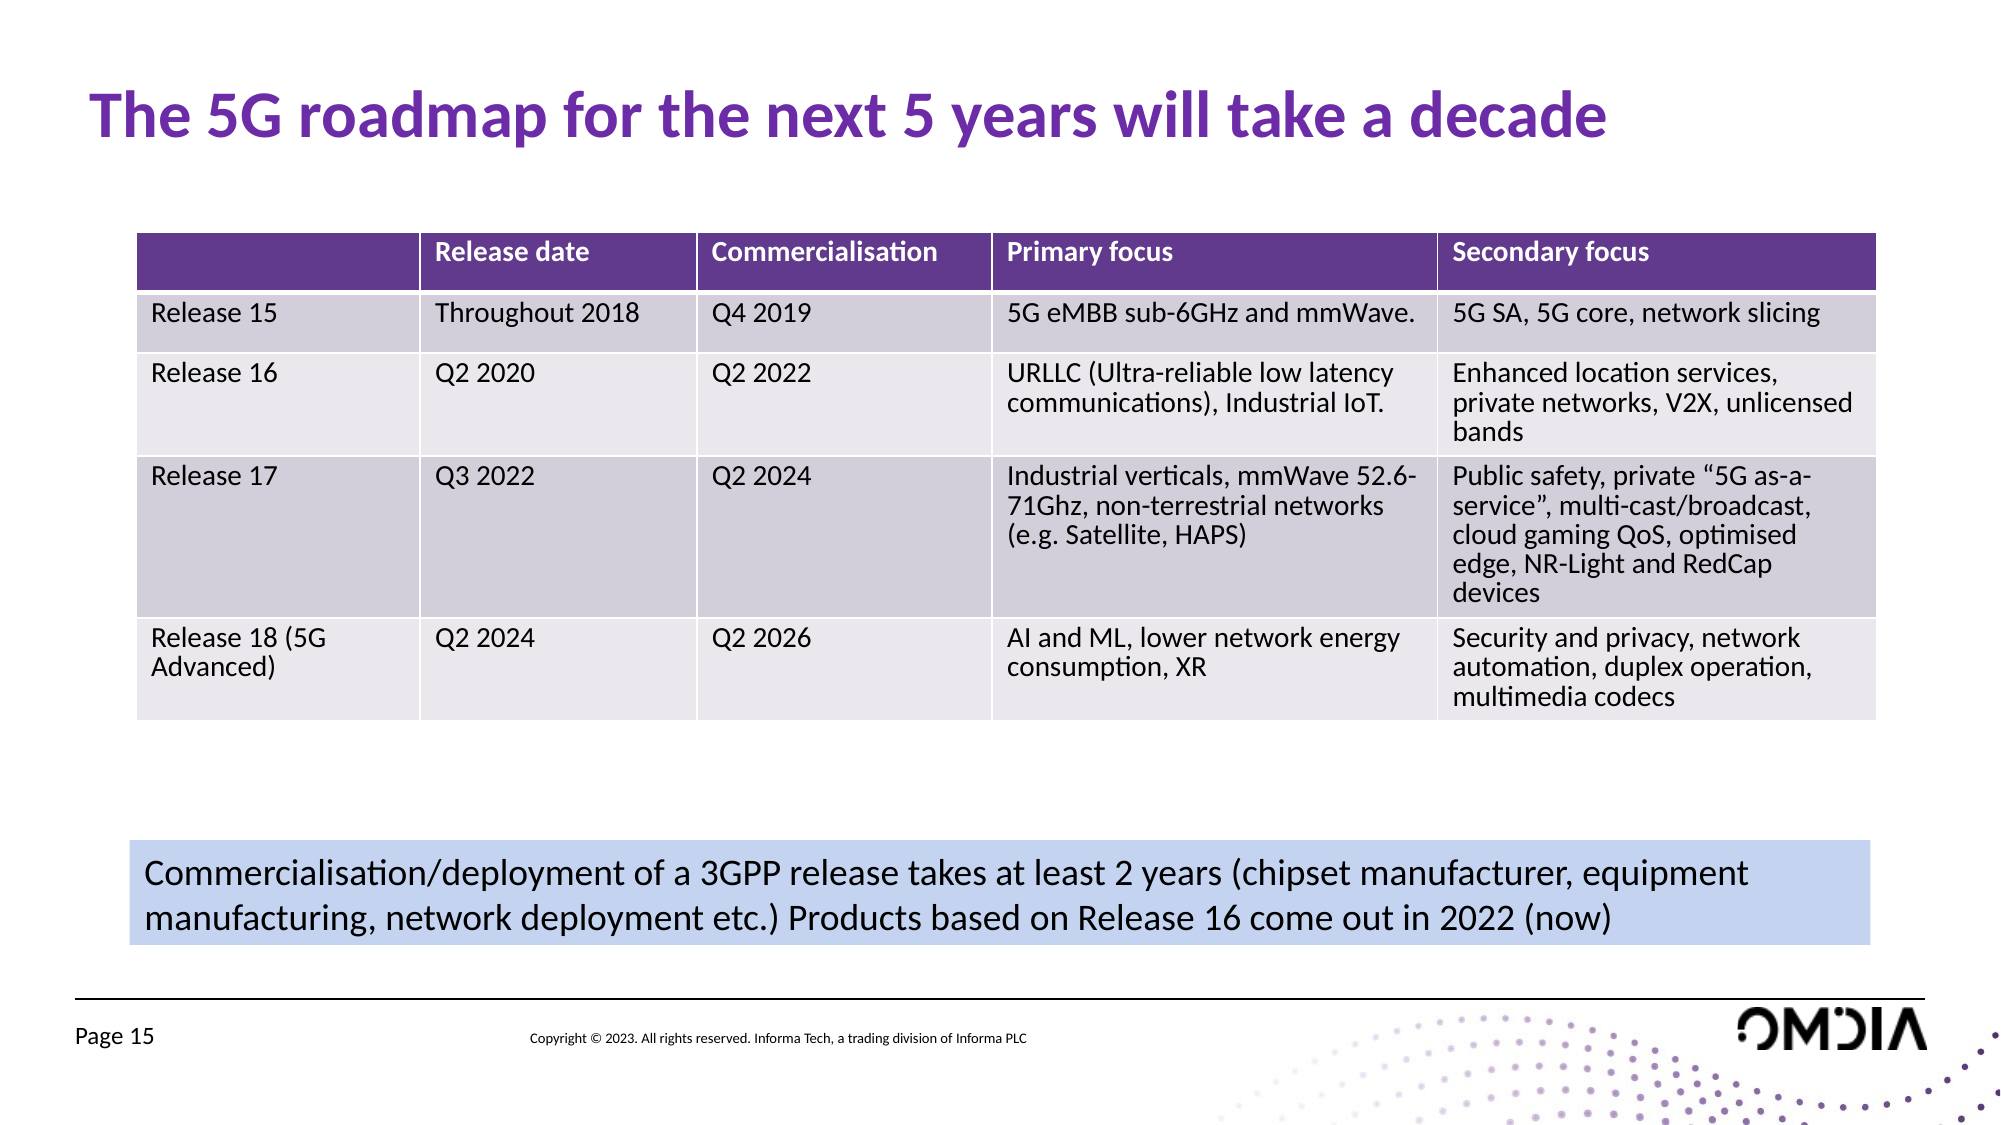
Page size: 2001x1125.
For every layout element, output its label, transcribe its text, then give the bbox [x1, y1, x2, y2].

title The 5G roadmap for the next 5 years will take a decade [75, 75, 1925, 165]
slide_number Page 15 [75, 998, 224, 1050]
table_cell Q2 2022 [698, 354, 991, 455]
table_cell 5G SA, 5G core, network slicing [1438, 295, 1876, 352]
table_header [137, 233, 419, 290]
table_header Release date [421, 233, 696, 290]
table_header Secondary focus [1438, 233, 1876, 290]
picture [0, 0, 2001, 1125]
table_cell Throughout 2018 [421, 295, 696, 352]
text_box Commercialisation/deployment of a 3GPP release takes at least 2 years (chipset manufacturer, equipment manufacturing, network deployment etc.) Products based on Release 16 come out in 2022 (now) [129, 840, 1871, 945]
table_cell Q2 2024 [698, 457, 991, 617]
table_cell Q2 2020 [421, 354, 696, 455]
table_cell Industrial verticals, mmWave 52.6-71Ghz, non-terrestrial networks (e.g. Satellite, HAPS) [993, 457, 1437, 617]
table_header Primary focus [993, 233, 1437, 290]
table_cell 5G eMBB sub-6GHz and mmWave. [993, 295, 1437, 352]
table_cell Security and privacy, network automation, duplex operation, multimedia codecs [1438, 619, 1876, 720]
table_cell Release 16 [137, 354, 419, 455]
table_cell Public safety, private “5G as-a-service”, multi-cast/broadcast, cloud gaming QoS, optimised edge, NR-Light and RedCap devices [1438, 457, 1876, 617]
table_cell URLLC (Ultra-reliable low latency communications), Industrial IoT. [993, 354, 1437, 455]
table_cell Q2 2026 [698, 619, 991, 720]
table_cell Release 18 (5G Advanced) [137, 619, 419, 720]
table_header Commercialisation [698, 233, 991, 290]
table_cell AI and ML, lower network energy consumption, XR [993, 619, 1437, 720]
table_cell Release 17 [137, 457, 419, 617]
table_cell Q2 2024 [421, 619, 696, 720]
table_cell Enhanced location services, private networks, V2X, unlicensed bands [1438, 354, 1876, 455]
table_cell Q4 2019 [698, 295, 991, 352]
table_cell Release 15 [137, 295, 419, 352]
table_cell Q3 2022 [421, 457, 696, 617]
